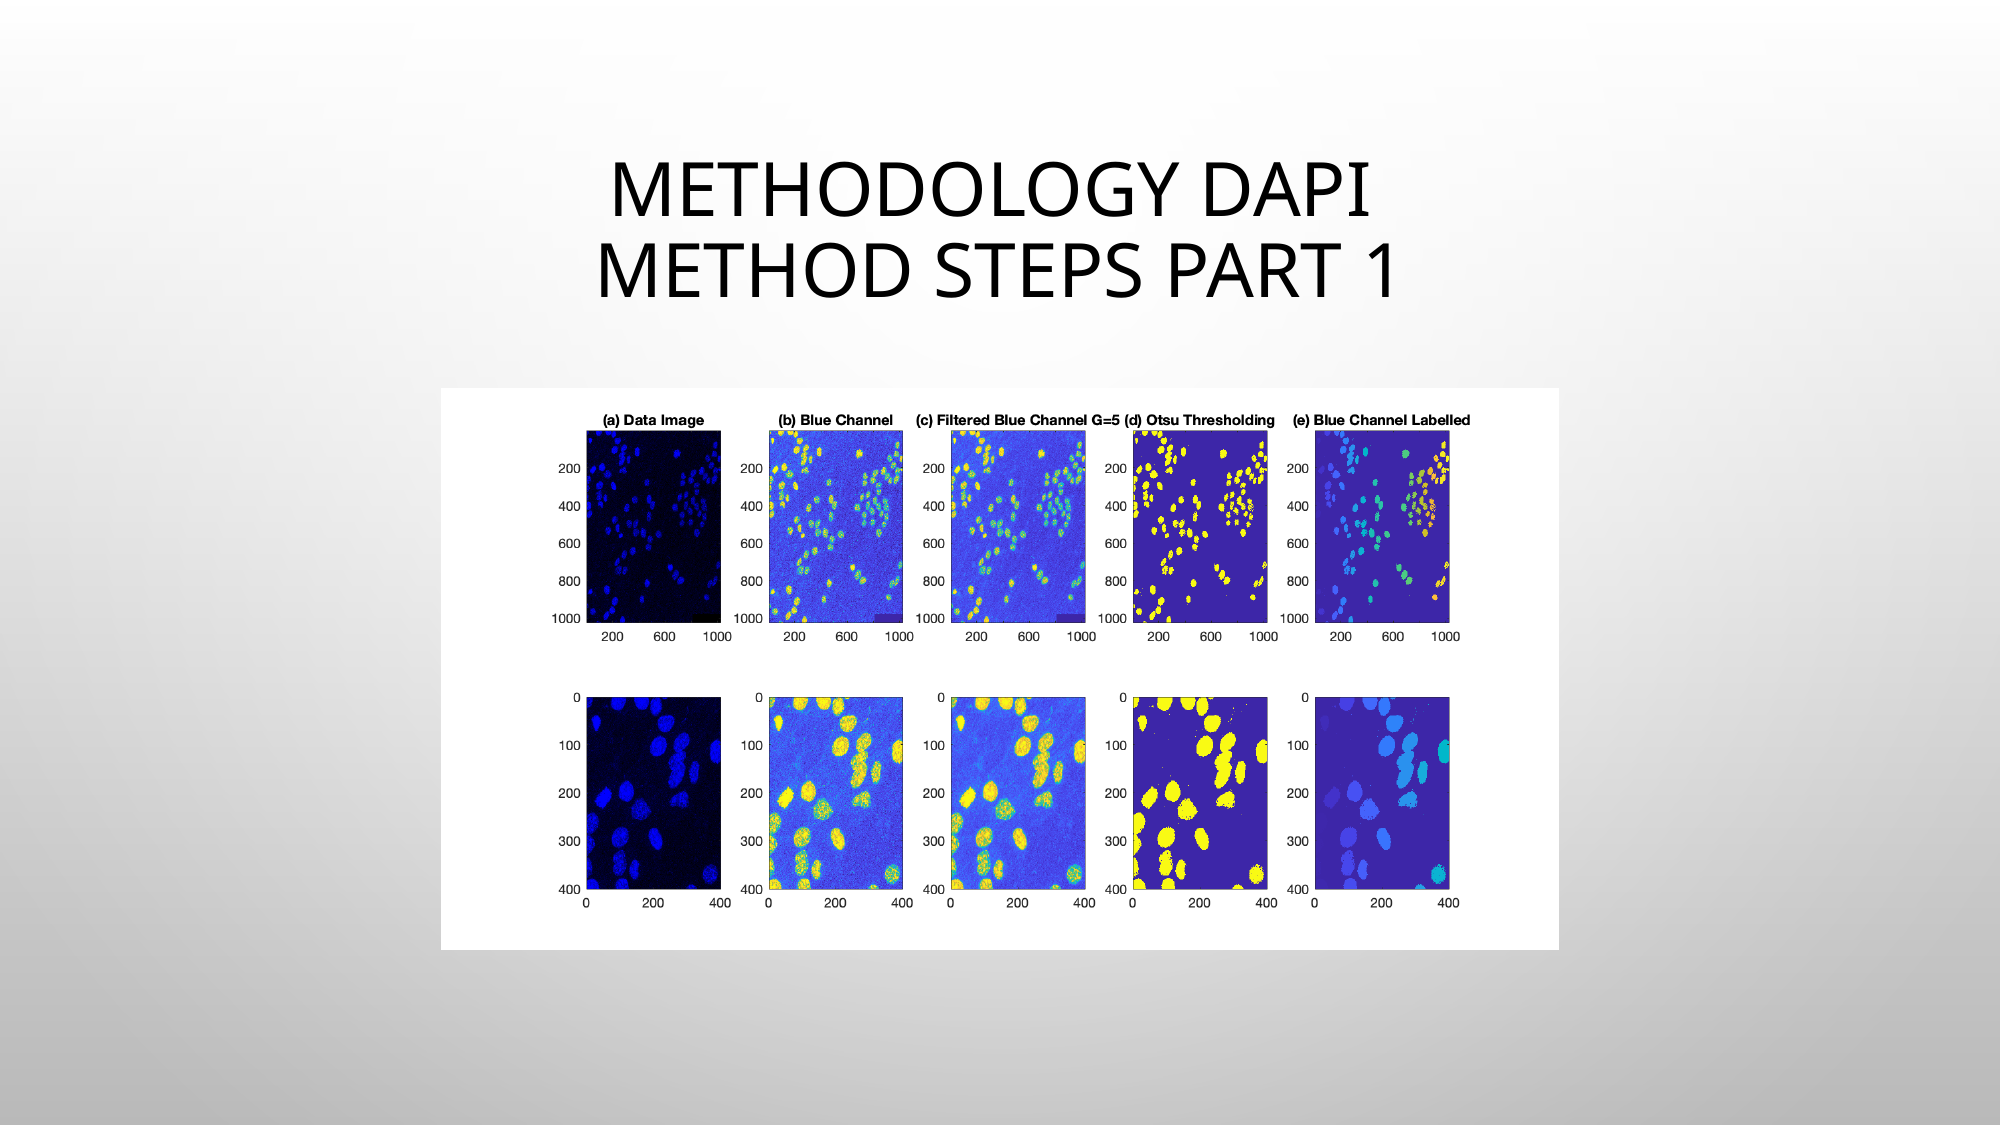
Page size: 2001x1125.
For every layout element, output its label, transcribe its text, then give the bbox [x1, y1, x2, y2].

title Methodology DAPI Method steps part 1 [149, 101, 1851, 364]
picture [0, 0, 2000, 1125]
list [441, 387, 1559, 951]
